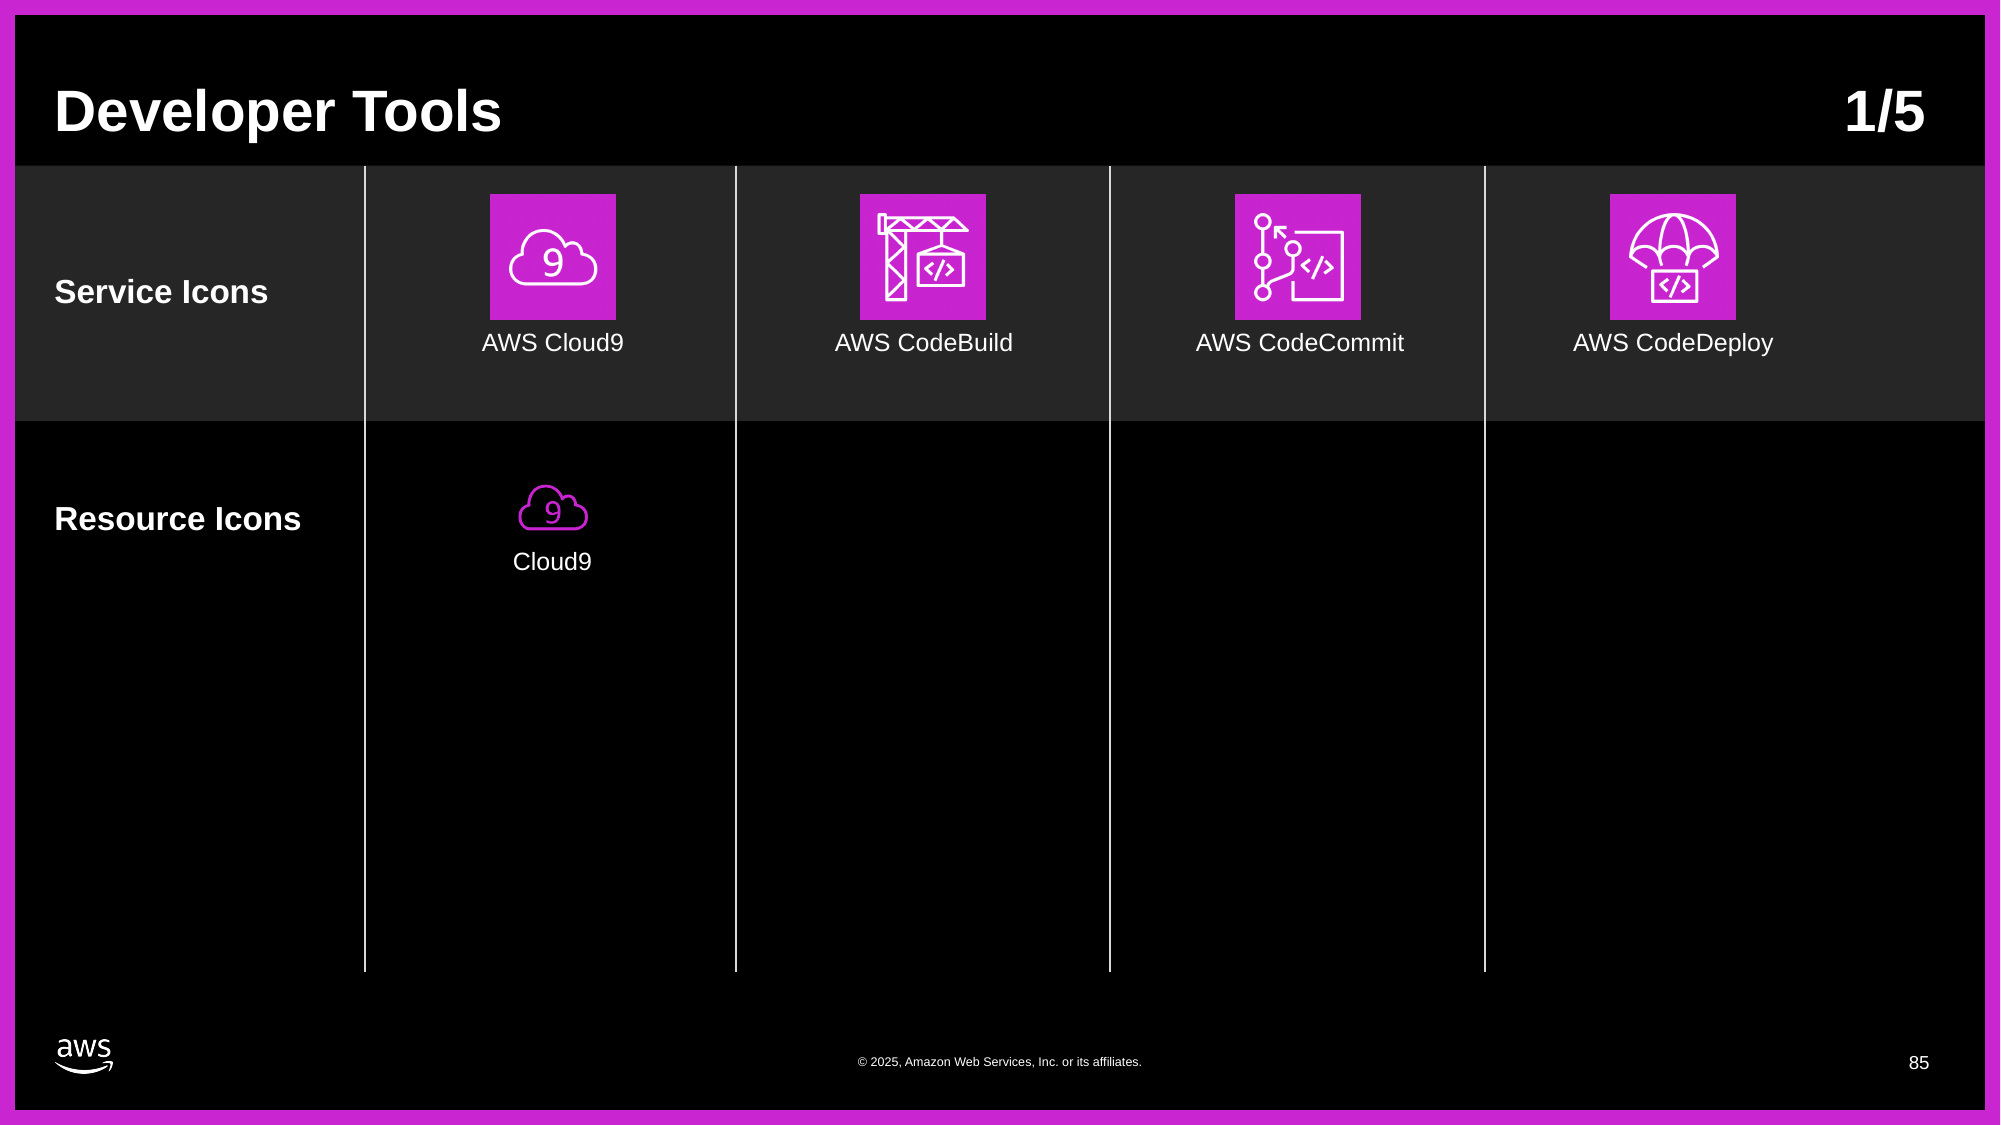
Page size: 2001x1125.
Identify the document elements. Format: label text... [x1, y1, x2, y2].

text_box AWS CodeBuild [736, 319, 1109, 364]
text_box AWS Cloud9 [369, 319, 735, 364]
picture [1235, 194, 1361, 320]
picture [490, 194, 616, 320]
text_box AWS CodeCommit [1113, 319, 1484, 364]
picture [515, 470, 591, 546]
picture [55, 1039, 113, 1074]
text_box Cloud9 [442, 538, 664, 583]
footer © 2025, Amazon Web Services, Inc. or its affiliates. [662, 1031, 1338, 1092]
slide_number 85 [1494, 1031, 1945, 1092]
picture [860, 194, 986, 320]
picture [1610, 194, 1736, 320]
title Developer Tools 1/5 [39, 59, 1945, 166]
text_box AWS CodeDeploy [1493, 319, 1855, 364]
